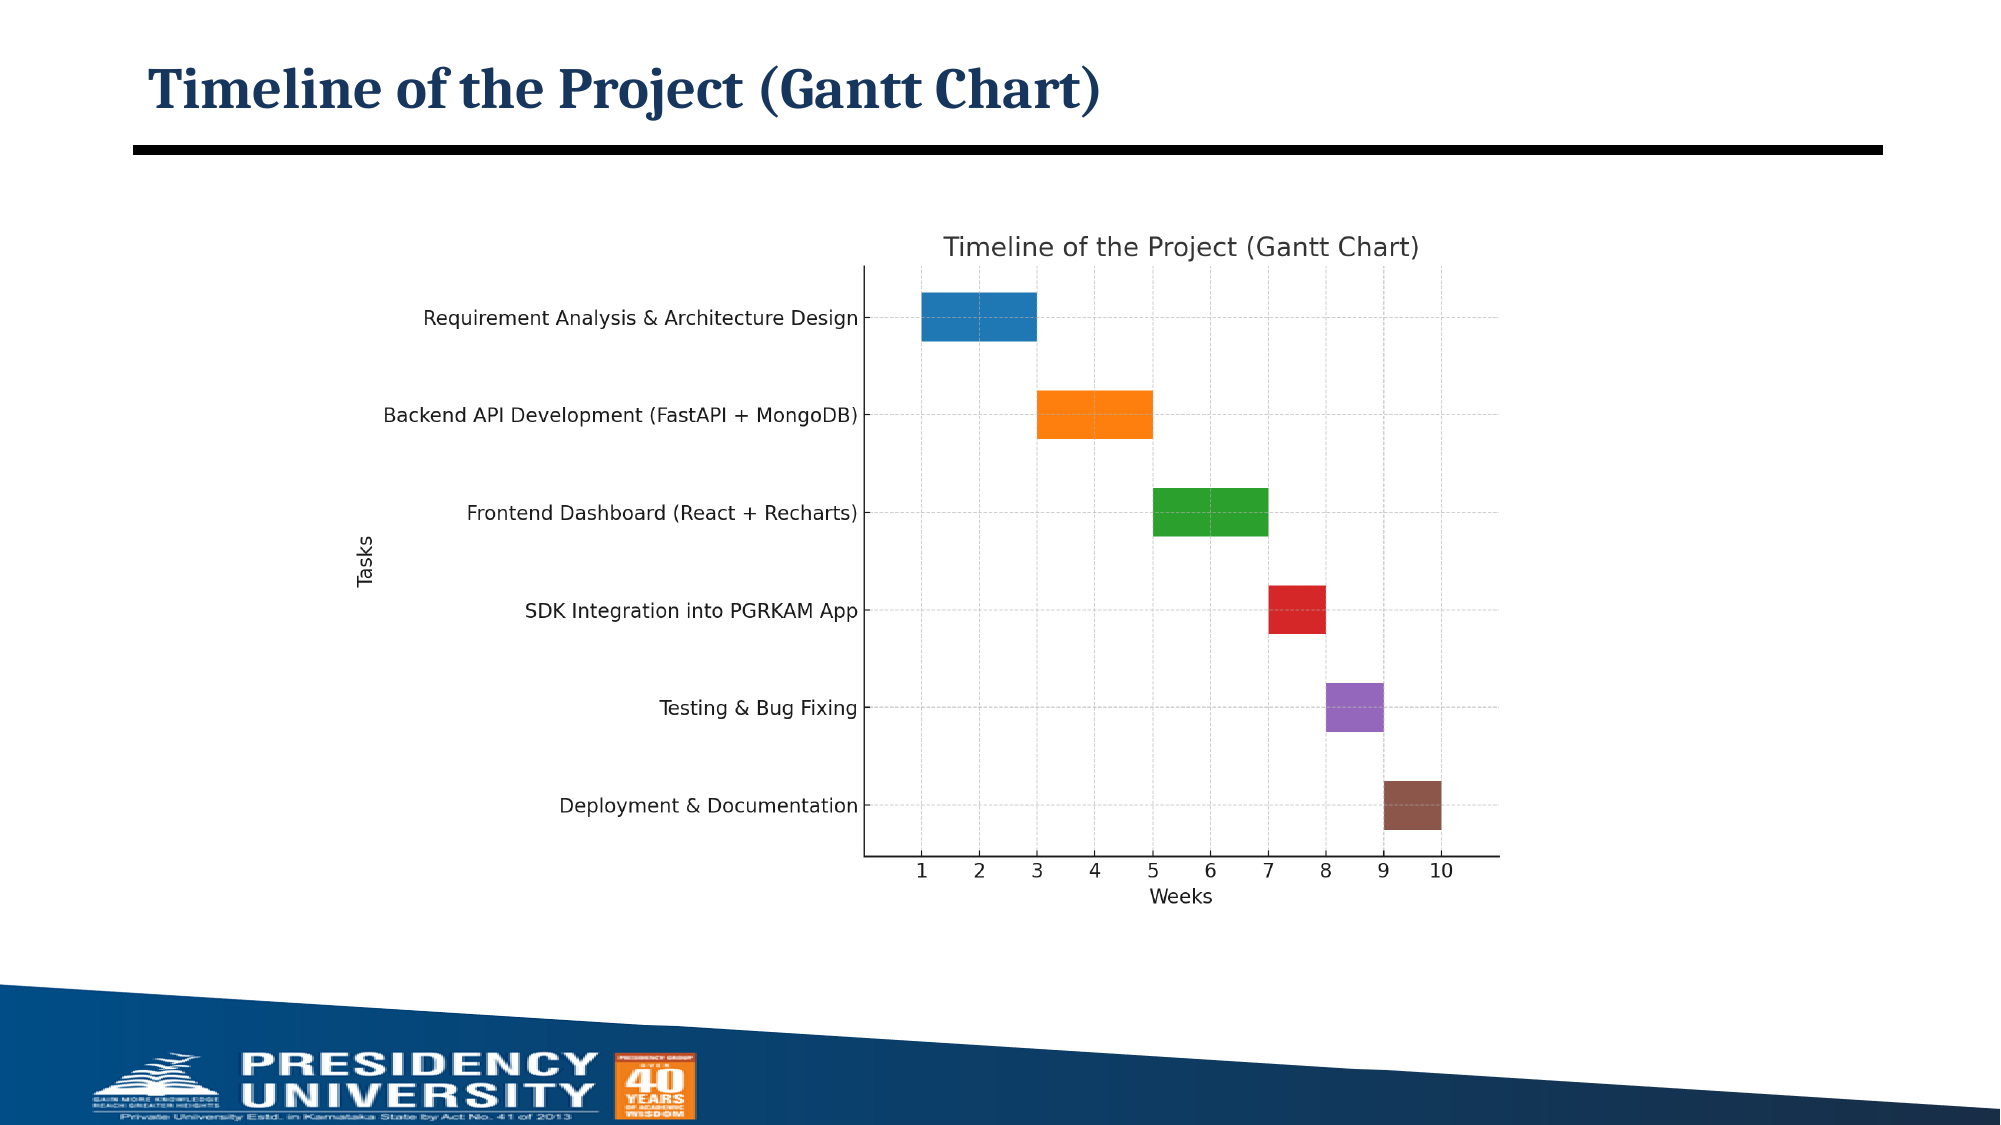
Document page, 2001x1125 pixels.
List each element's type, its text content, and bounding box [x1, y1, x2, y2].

title Timeline of the Project (Gantt Chart) [133, 45, 1884, 125]
picture [344, 224, 1510, 919]
picture [0, 982, 2000, 1125]
